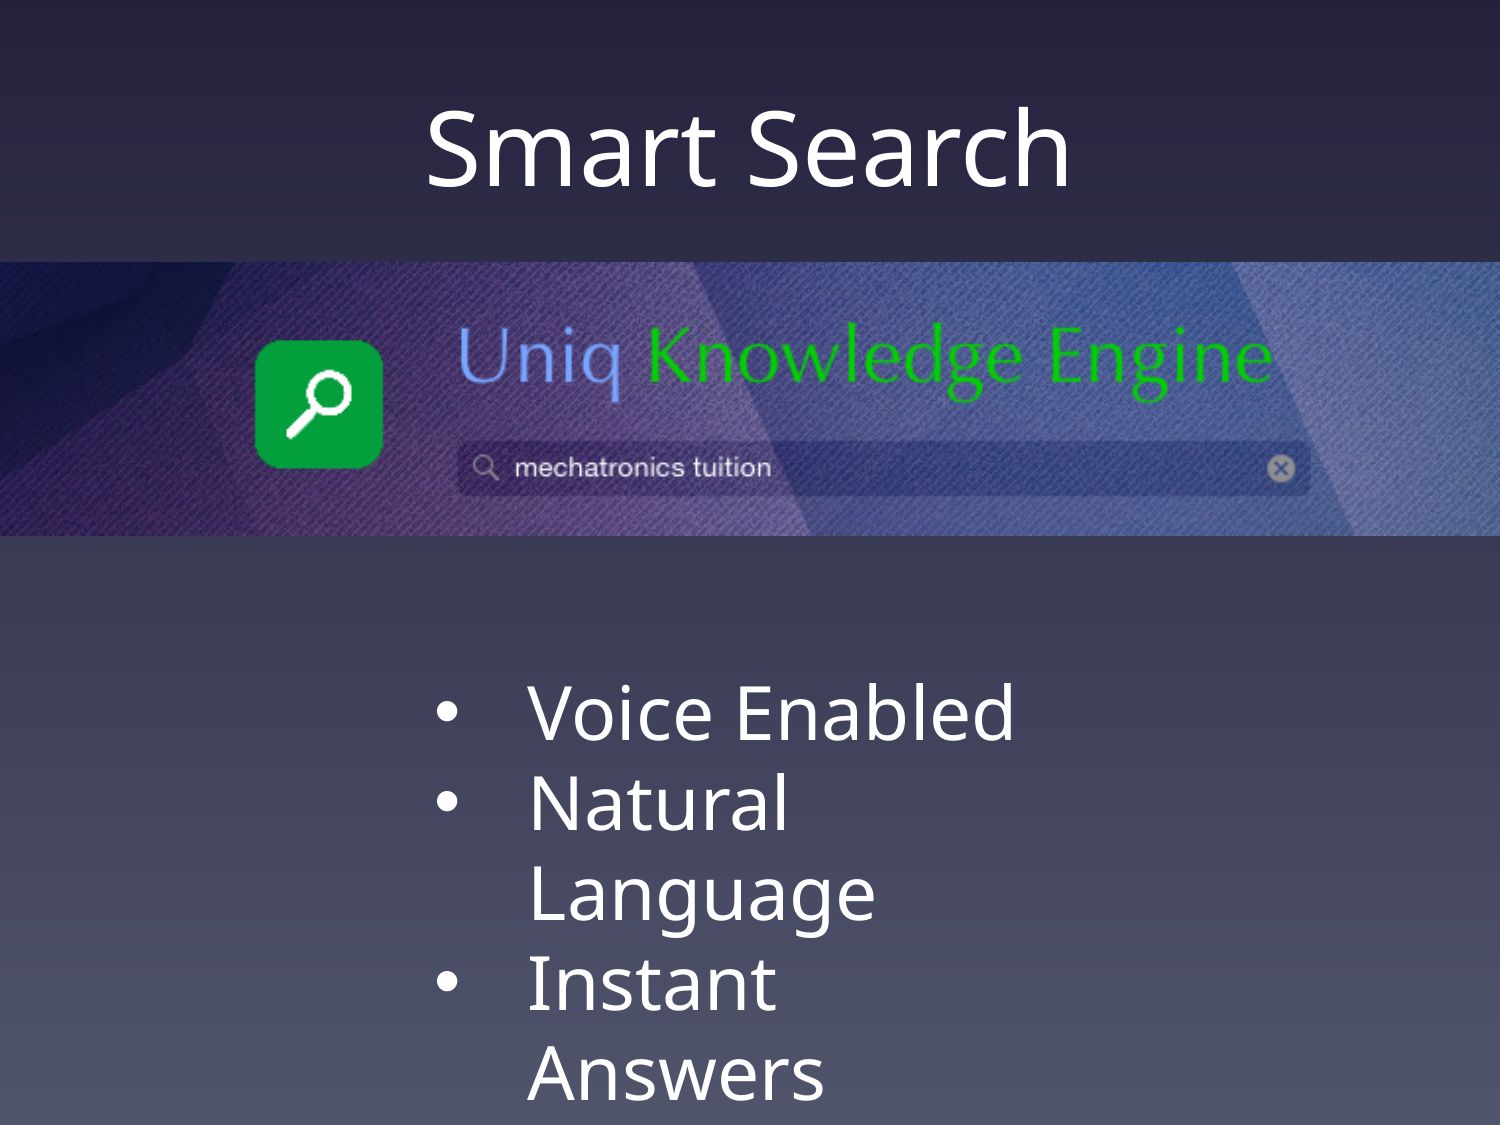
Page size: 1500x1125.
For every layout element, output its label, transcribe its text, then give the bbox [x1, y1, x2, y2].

picture [0, 262, 1500, 536]
title Smart Search [75, 75, 1425, 260]
text_box Voice Enabled Natural Language Instant Answers [419, 658, 1102, 1124]
